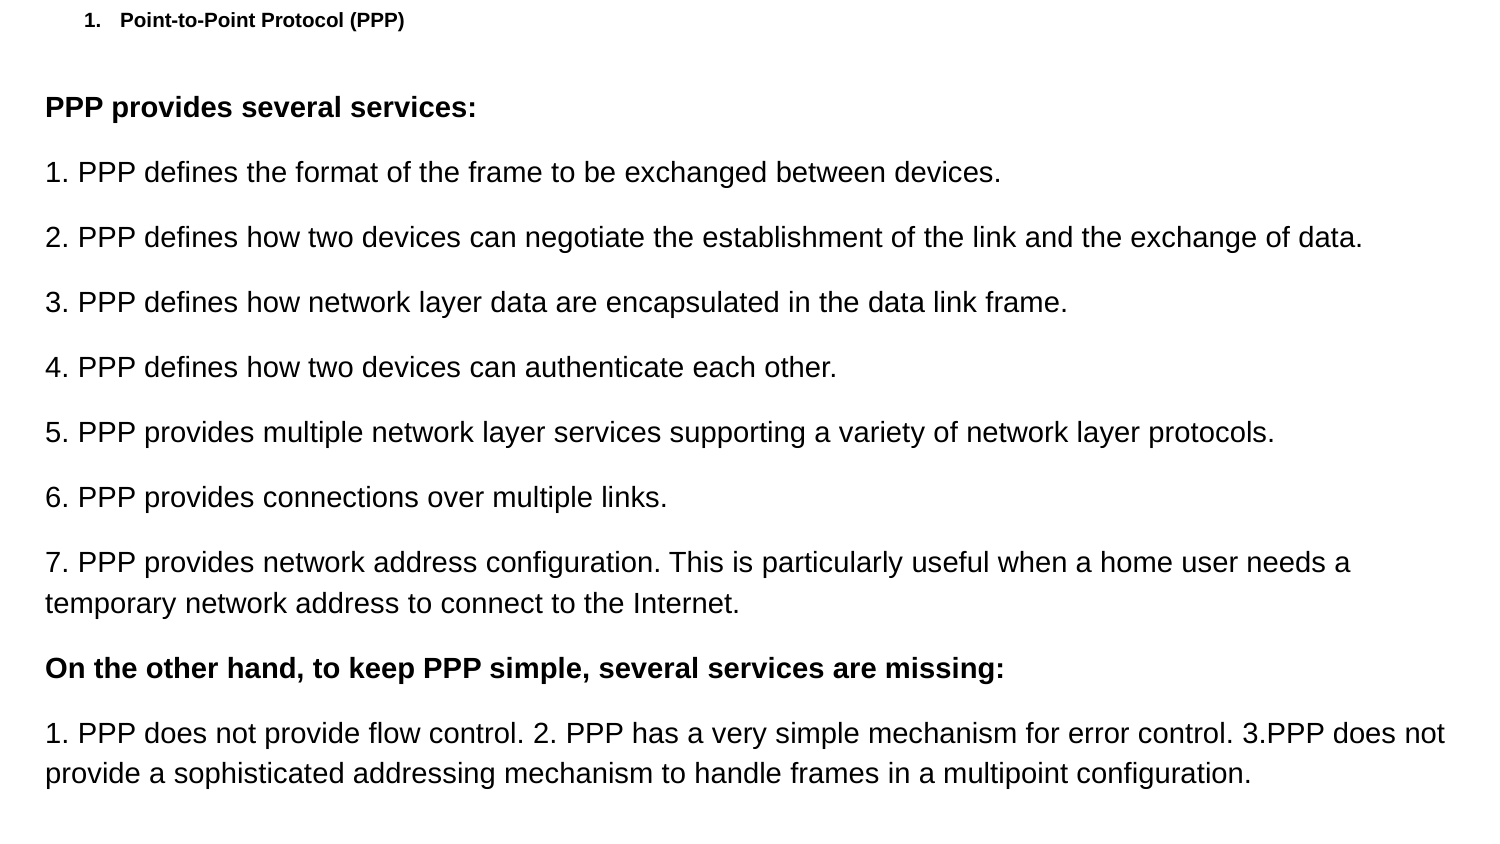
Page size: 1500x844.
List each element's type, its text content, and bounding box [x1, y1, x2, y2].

title Point-to-Point Protocol (PPP) [53, 0, 1452, 47]
list PPP provides several services: 1. PPP defines the format of the frame to be exchanged between devices. 2. PPP defines how two devices can negotiate the establishment of the link and the exchange of data. 3. PPP defines how network layer data are encapsulated in the data link frame. 4. PPP defines how two devices can authenticate each other. 5. PPP provides multiple network layer services supporting a variety of network layer protocols. 6. PPP provides connections over multiple links. 7. PPP provides network address configuration. This is particularly useful when a home user needs a temporary network address to connect to the Internet. On the other hand, to keep PPP simple, several services are missing: 1. PPP does not provide flow control. 2. PPP has a very simple mechanism for error control. 3.PPP does not provide a sophisticated addressing mechanism to handle frames in a multipoint configuration. [30, 67, 1475, 844]
